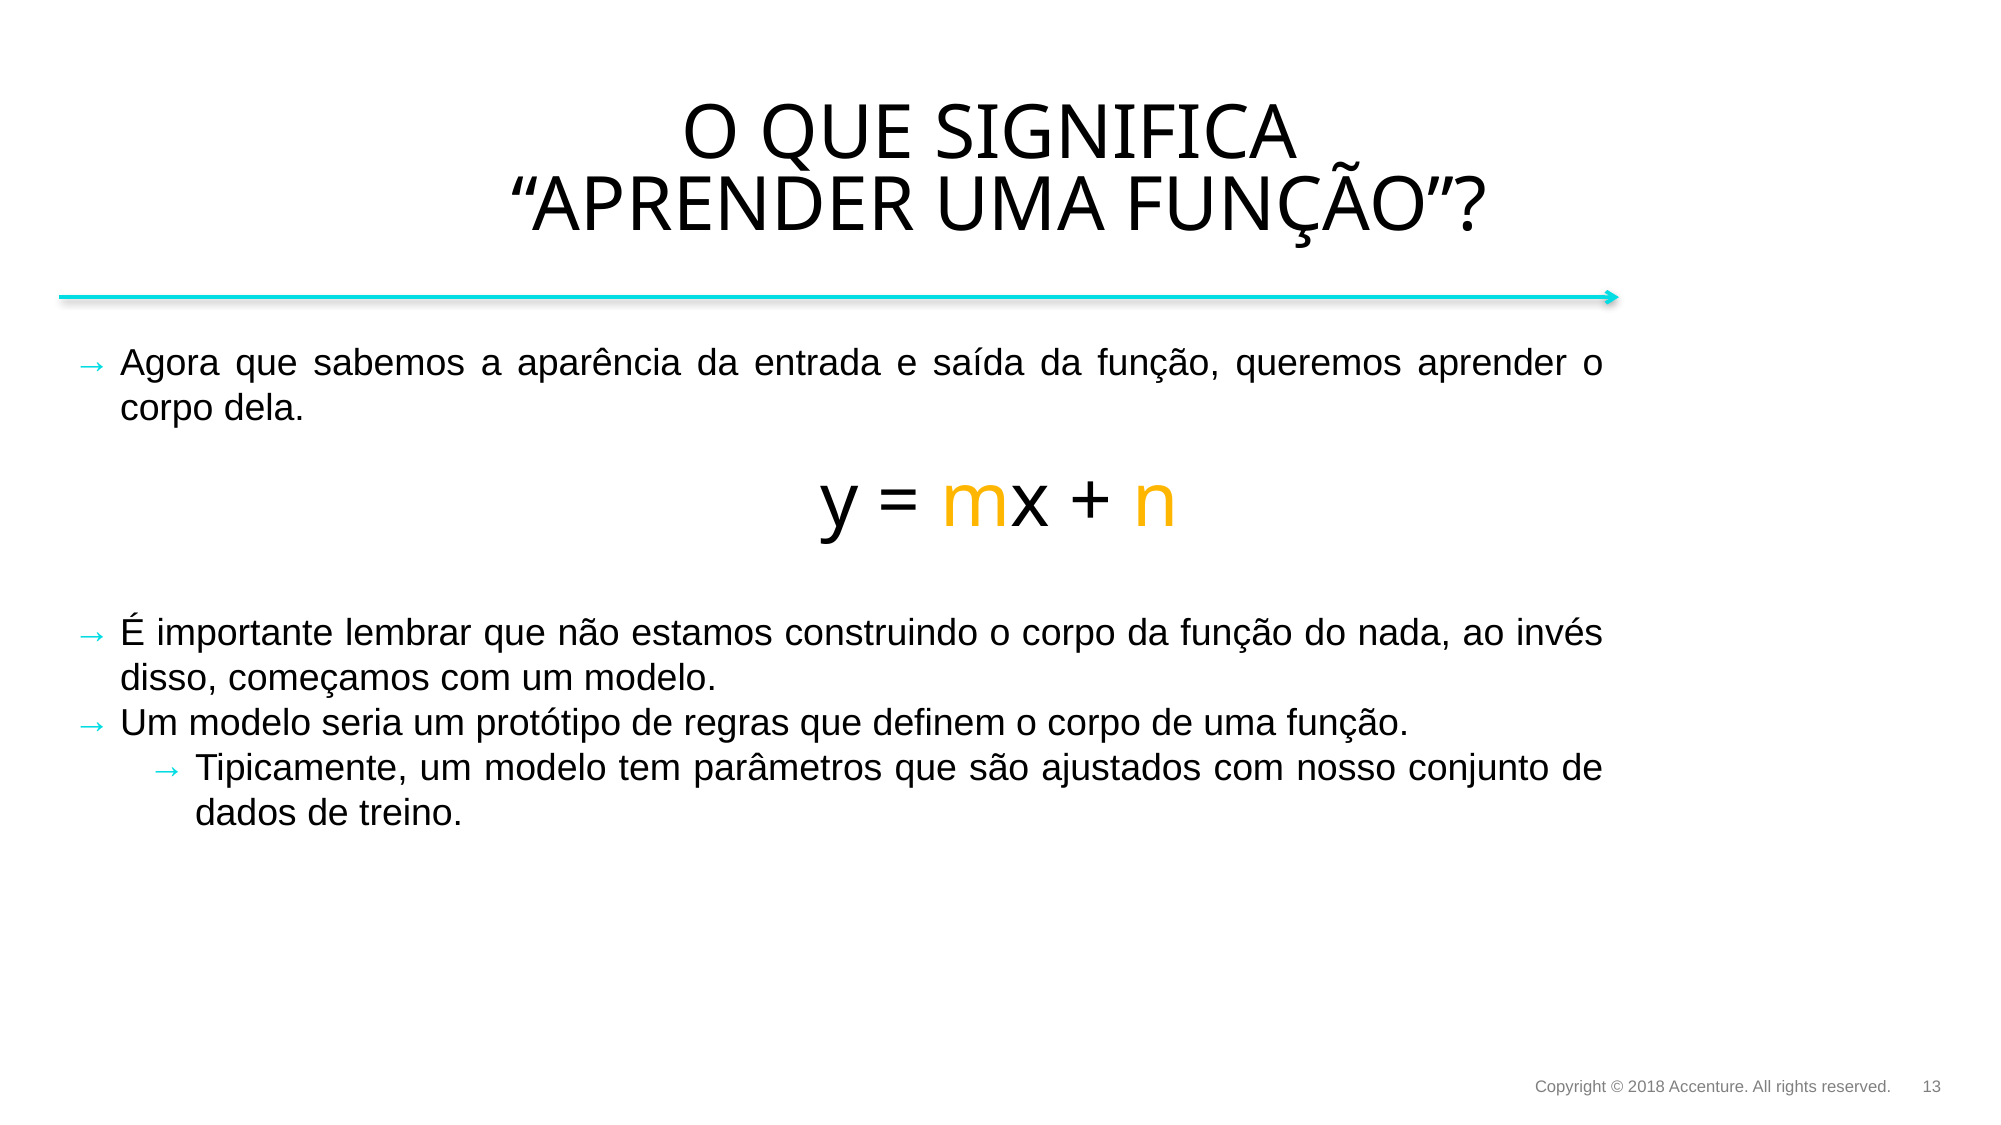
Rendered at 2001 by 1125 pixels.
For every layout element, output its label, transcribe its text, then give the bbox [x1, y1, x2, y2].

text_box Agora que sabemos a aparência da entrada e saída da função, queremos aprender o corpo dela. É importante lembrar que não estamos construindo o corpo da função do nada, ao invés disso, começamos com um modelo. Um modelo seria um protótipo de regras que definem o corpo de uma função. Tipicamente, um modelo tem parâmetros que são ajustados com nosso conjunto de dados de treino. [58, 330, 1619, 840]
slide_number 13 [1905, 1072, 1942, 1099]
footer Copyright © 2018 Accenture. All rights reserved. [1212, 1072, 1892, 1099]
title O que significa “aprender uma função”? [58, 90, 1941, 181]
